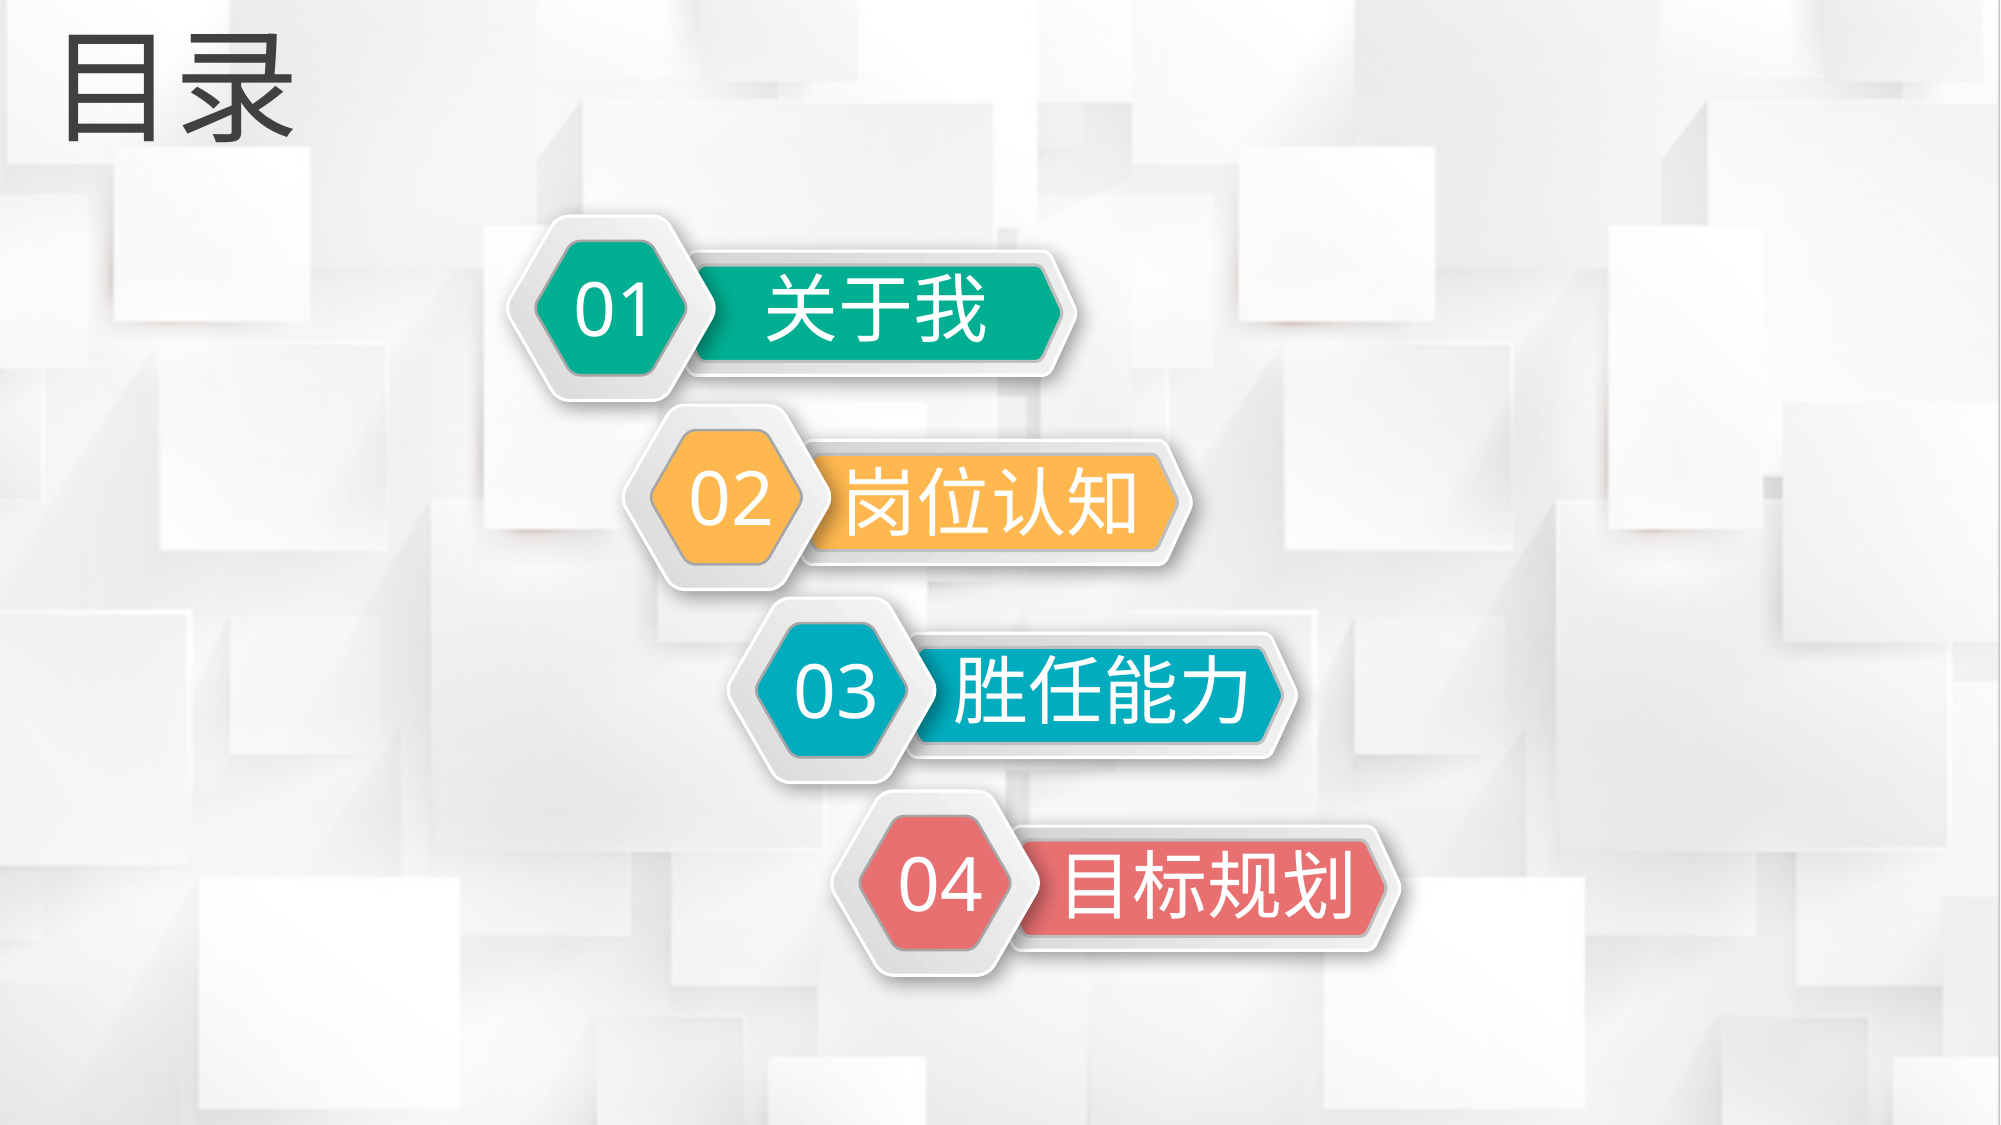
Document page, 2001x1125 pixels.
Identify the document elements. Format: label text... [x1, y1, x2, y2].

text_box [715, 251, 1076, 376]
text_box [1040, 826, 1400, 951]
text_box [831, 440, 1192, 565]
text_box 目录 [34, 0, 346, 165]
text_box 目标规划 [1400, 831, 1404, 936]
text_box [936, 633, 1297, 758]
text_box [622, 405, 831, 590]
picture [0, 0, 2001, 1125]
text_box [506, 215, 715, 401]
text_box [831, 790, 1040, 976]
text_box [727, 598, 936, 783]
